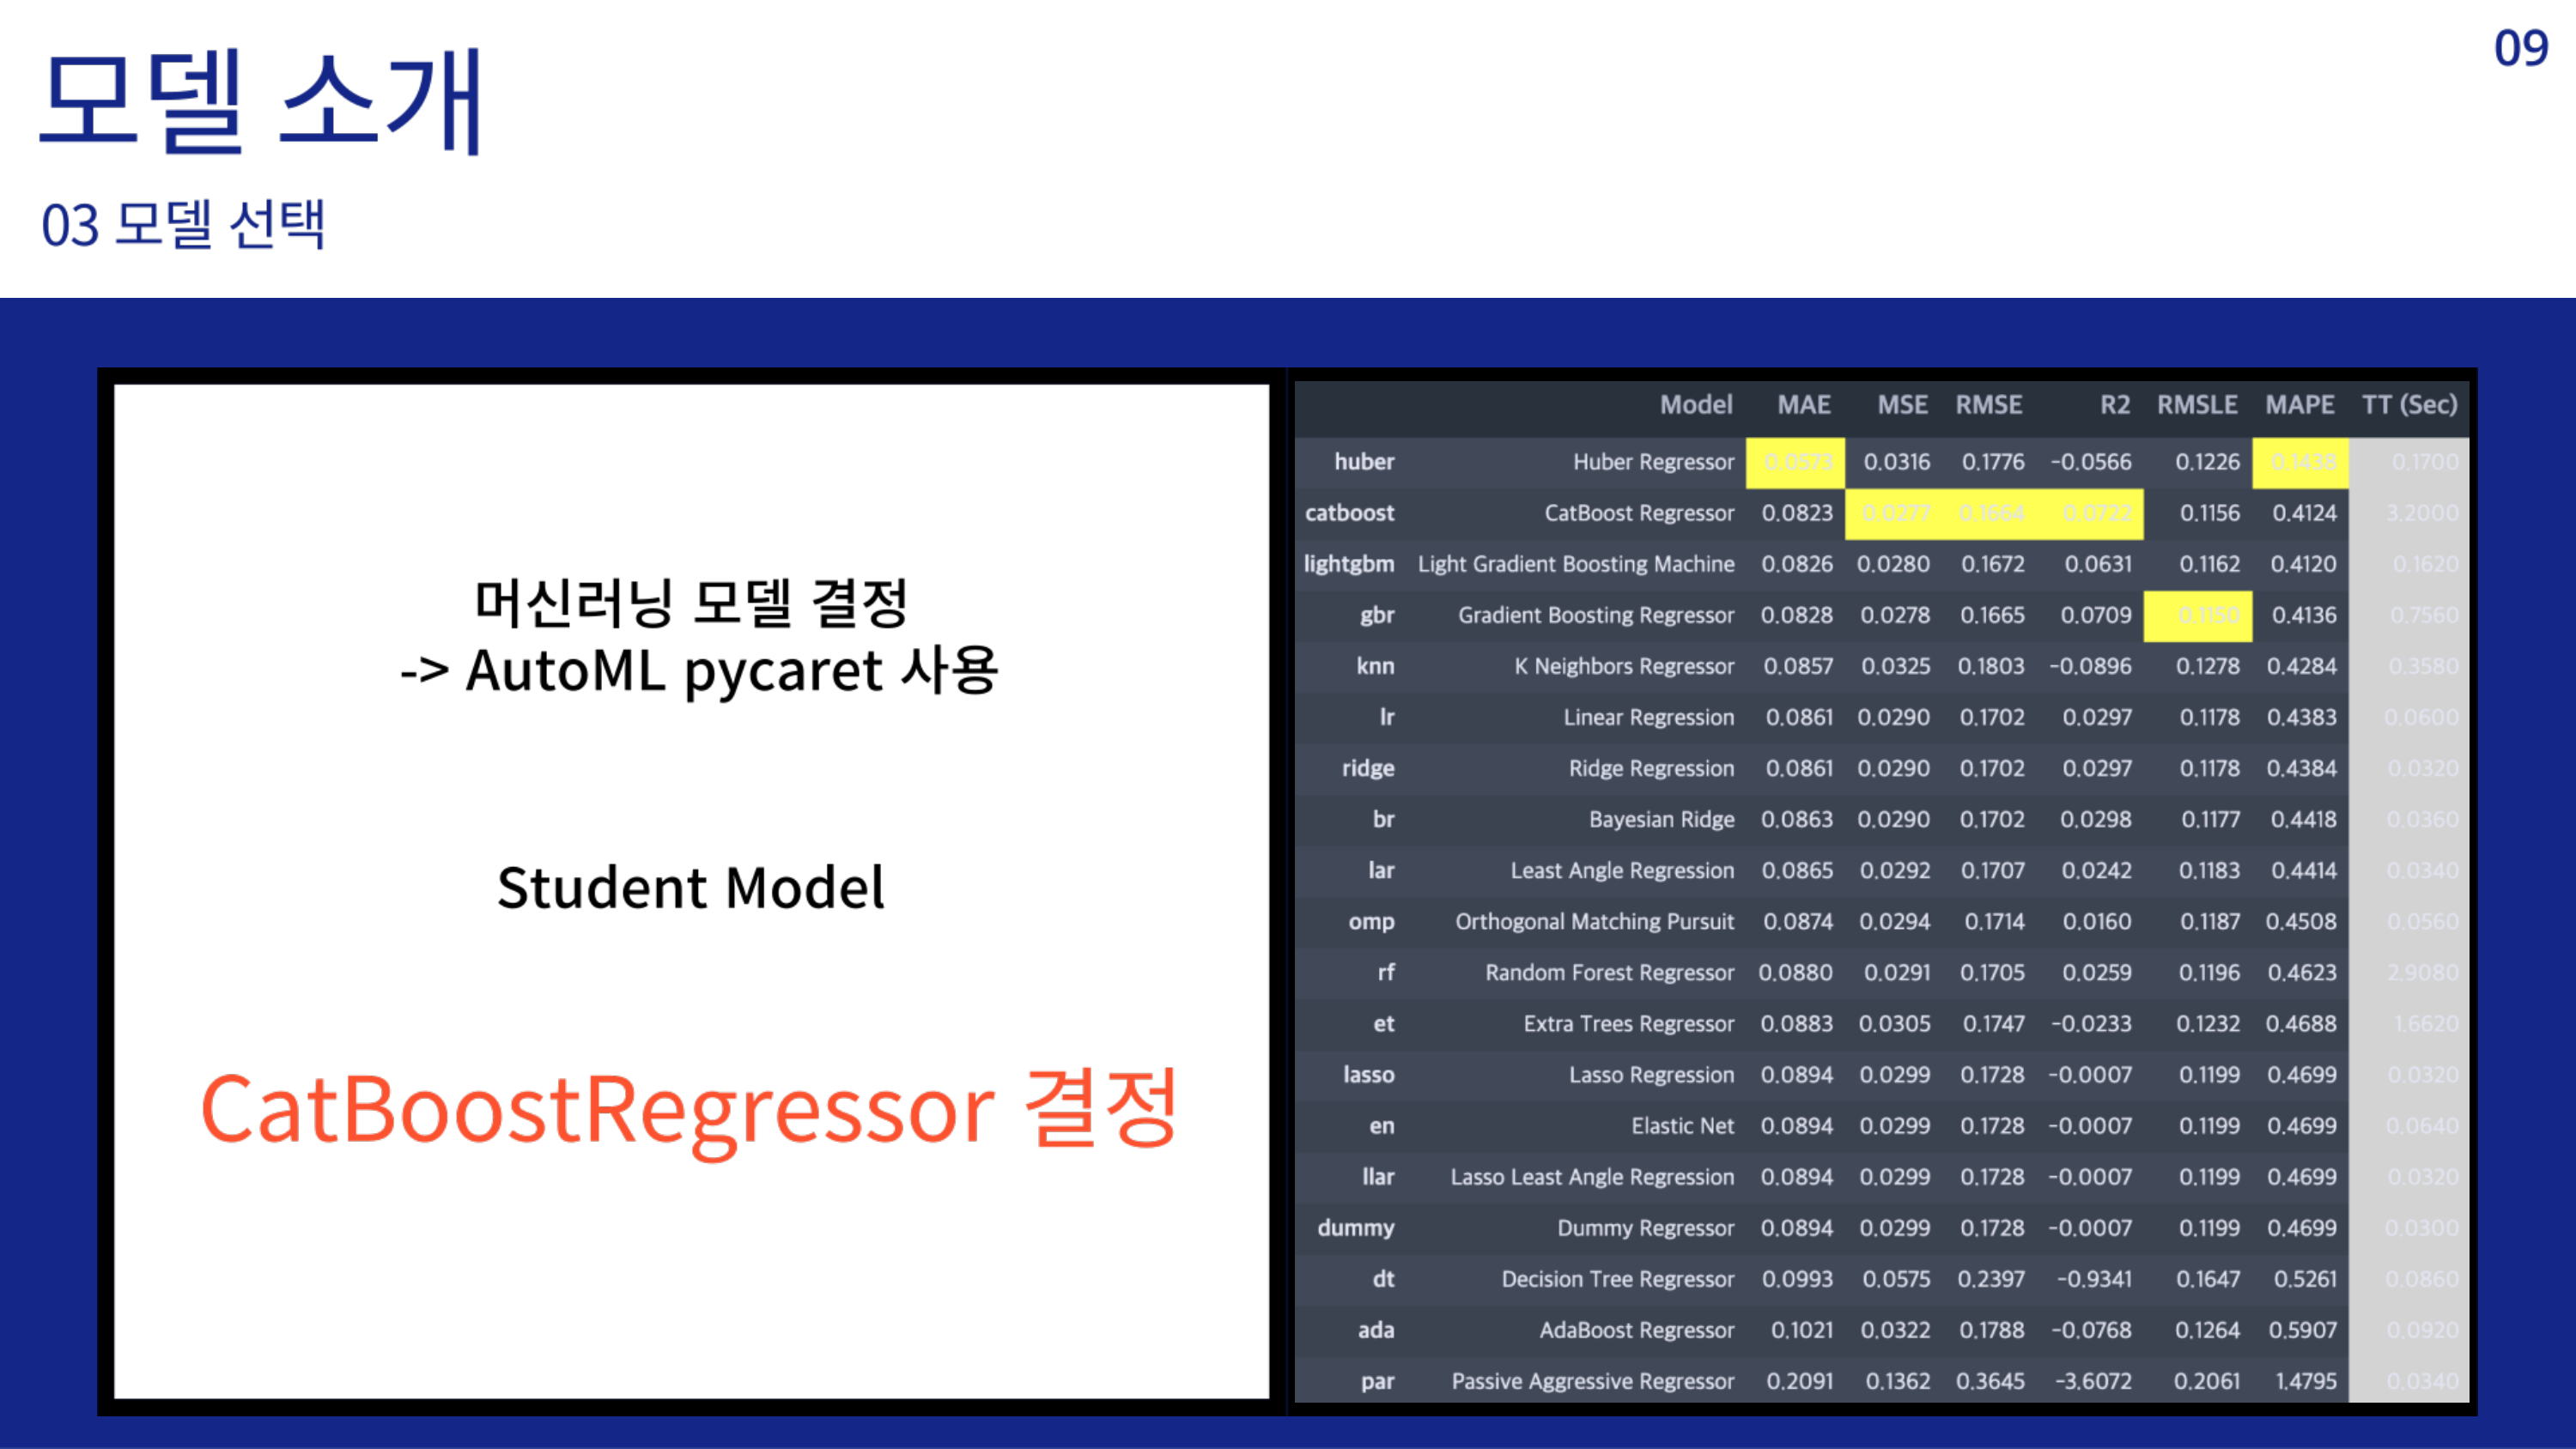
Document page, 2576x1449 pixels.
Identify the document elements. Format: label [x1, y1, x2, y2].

picture [2476, 0, 2576, 129]
text_box [0, 297, 2576, 1449]
text_box [1295, 381, 2470, 1404]
picture [21, 543, 1224, 763]
picture [0, 0, 633, 318]
text_box [1287, 367, 2478, 1416]
picture [115, 1010, 1298, 1254]
picture [0, 828, 1235, 981]
text_box [97, 367, 1287, 1416]
